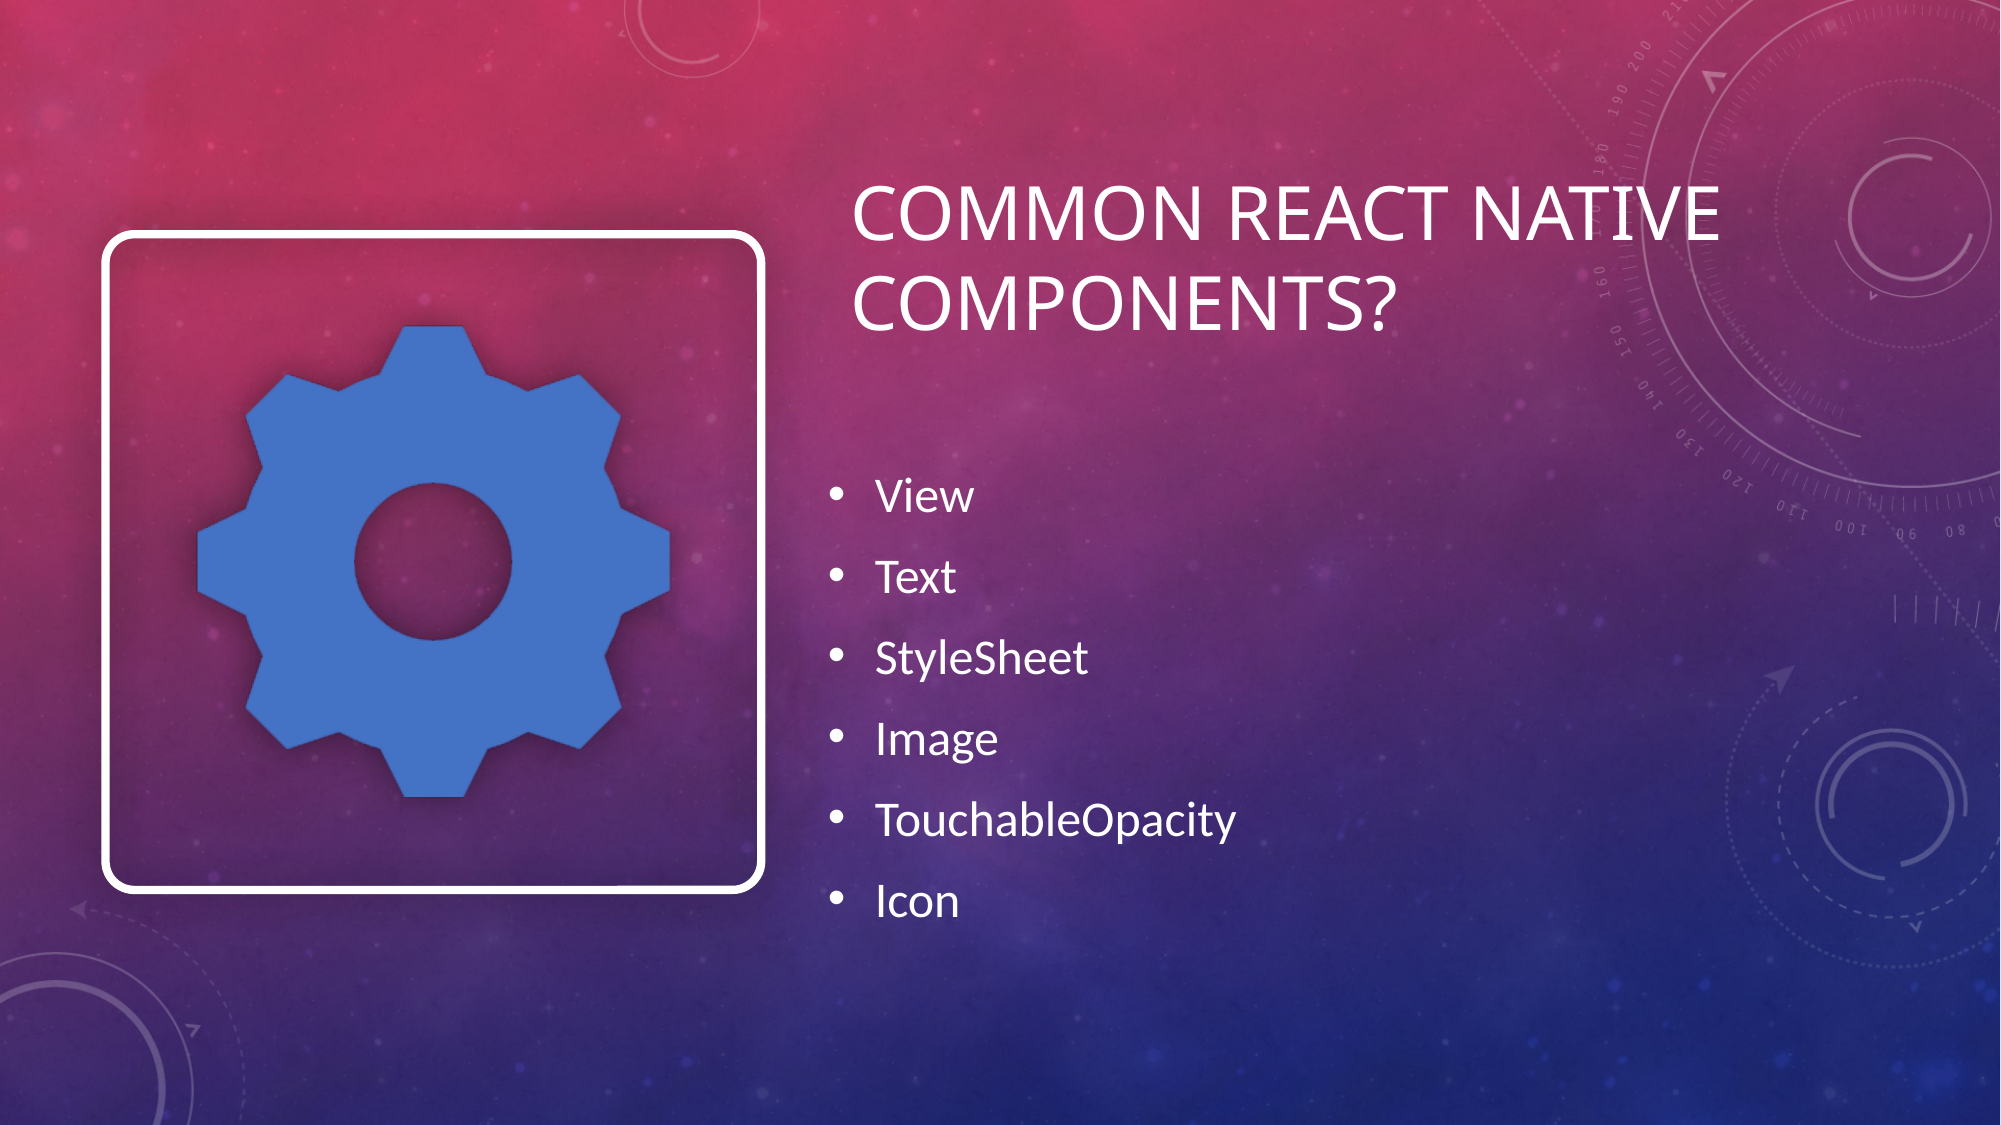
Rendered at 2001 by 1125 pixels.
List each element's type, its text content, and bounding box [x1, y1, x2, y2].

title Common React Native components? [812, 104, 1895, 369]
list View Text StyleSheet Image TouchableOpacity Icon [812, 369, 1895, 1021]
picture [0, 0, 2001, 1125]
